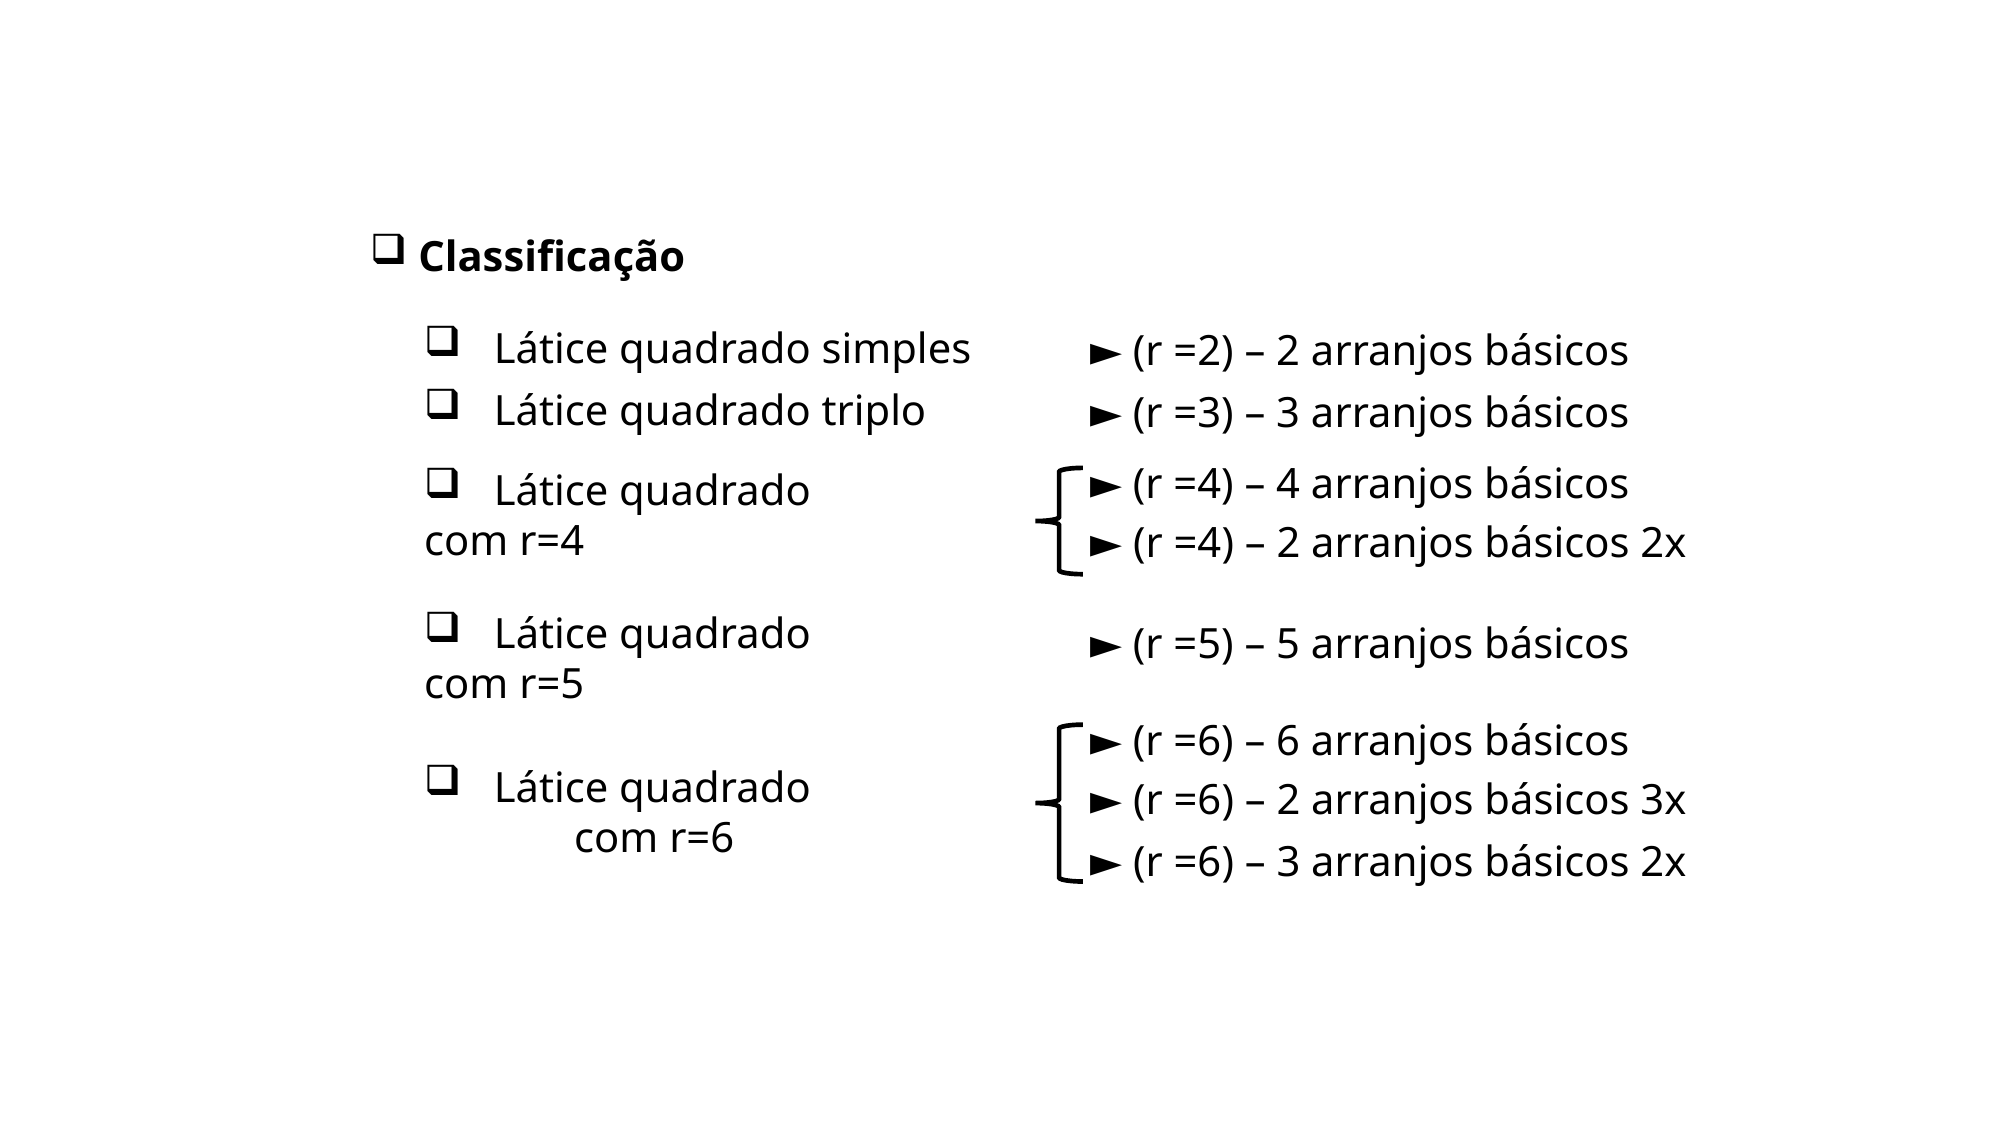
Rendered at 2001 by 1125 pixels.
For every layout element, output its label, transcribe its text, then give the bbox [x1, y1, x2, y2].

text_box ► (r =2) – 2 arranjos básicos [1075, 316, 1674, 378]
text_box ► (r =3) – 3 arranjos básicos [1075, 378, 1674, 444]
text_box Látice quadrado com r=4 [409, 456, 1035, 571]
text_box Látice quadrado com r=5 [409, 599, 954, 715]
text_box Látice quadrado simples [409, 314, 1024, 376]
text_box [1035, 449, 1721, 575]
text_box Látice quadrado com r=6 [409, 753, 1035, 869]
text_box Látice quadrado triplo [409, 376, 1024, 442]
text_box Classificação [355, 222, 953, 288]
text_box ► (r =5) – 5 arranjos básicos [1075, 609, 1674, 675]
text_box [1035, 706, 1721, 894]
